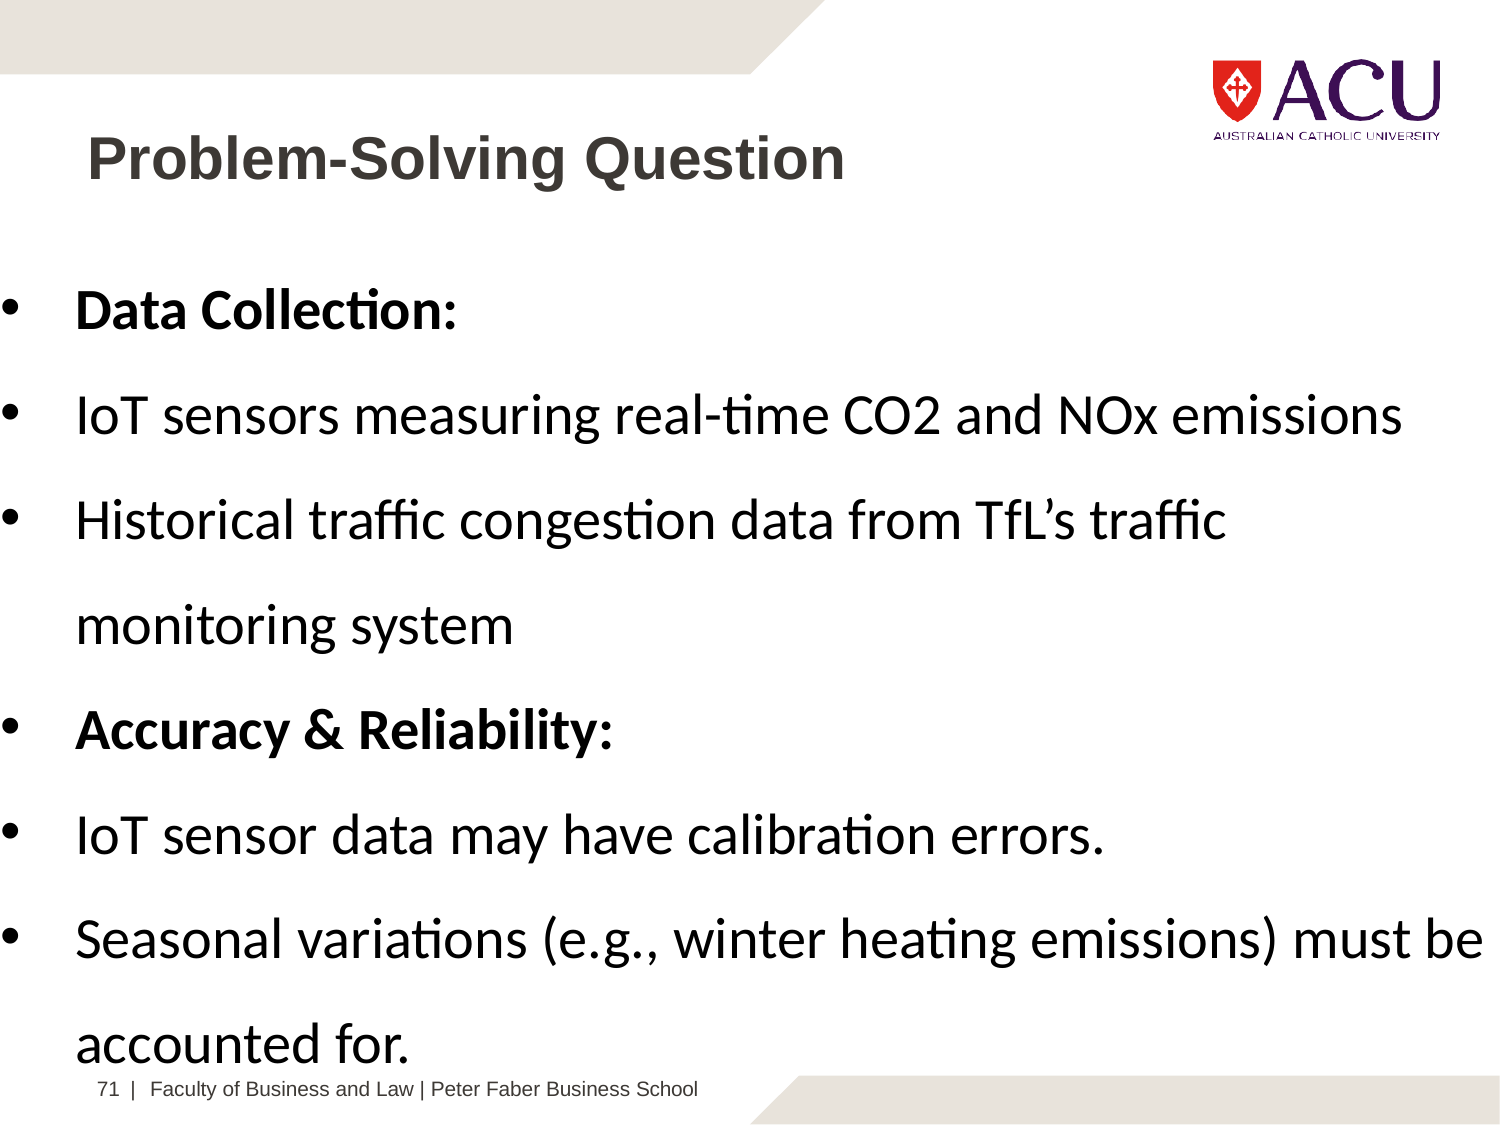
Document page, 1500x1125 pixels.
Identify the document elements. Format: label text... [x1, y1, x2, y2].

title Problem-Solving Question [85, 116, 1161, 223]
text_box Data Collection: IoT sensors measuring real-time CO2 and NOx emissions Historical traffic congestion data from TfL’s traffic monitoring system Accuracy & Reliability: IoT sensor data may have calibration errors. Seasonal variations (e.g., winter heating emissions) must be accounted for. [0, 223, 1500, 1076]
slide_number 71 | Faculty of Business and Law | Peter Faber Business School [90, 1076, 703, 1125]
picture [1213, 59, 1440, 140]
